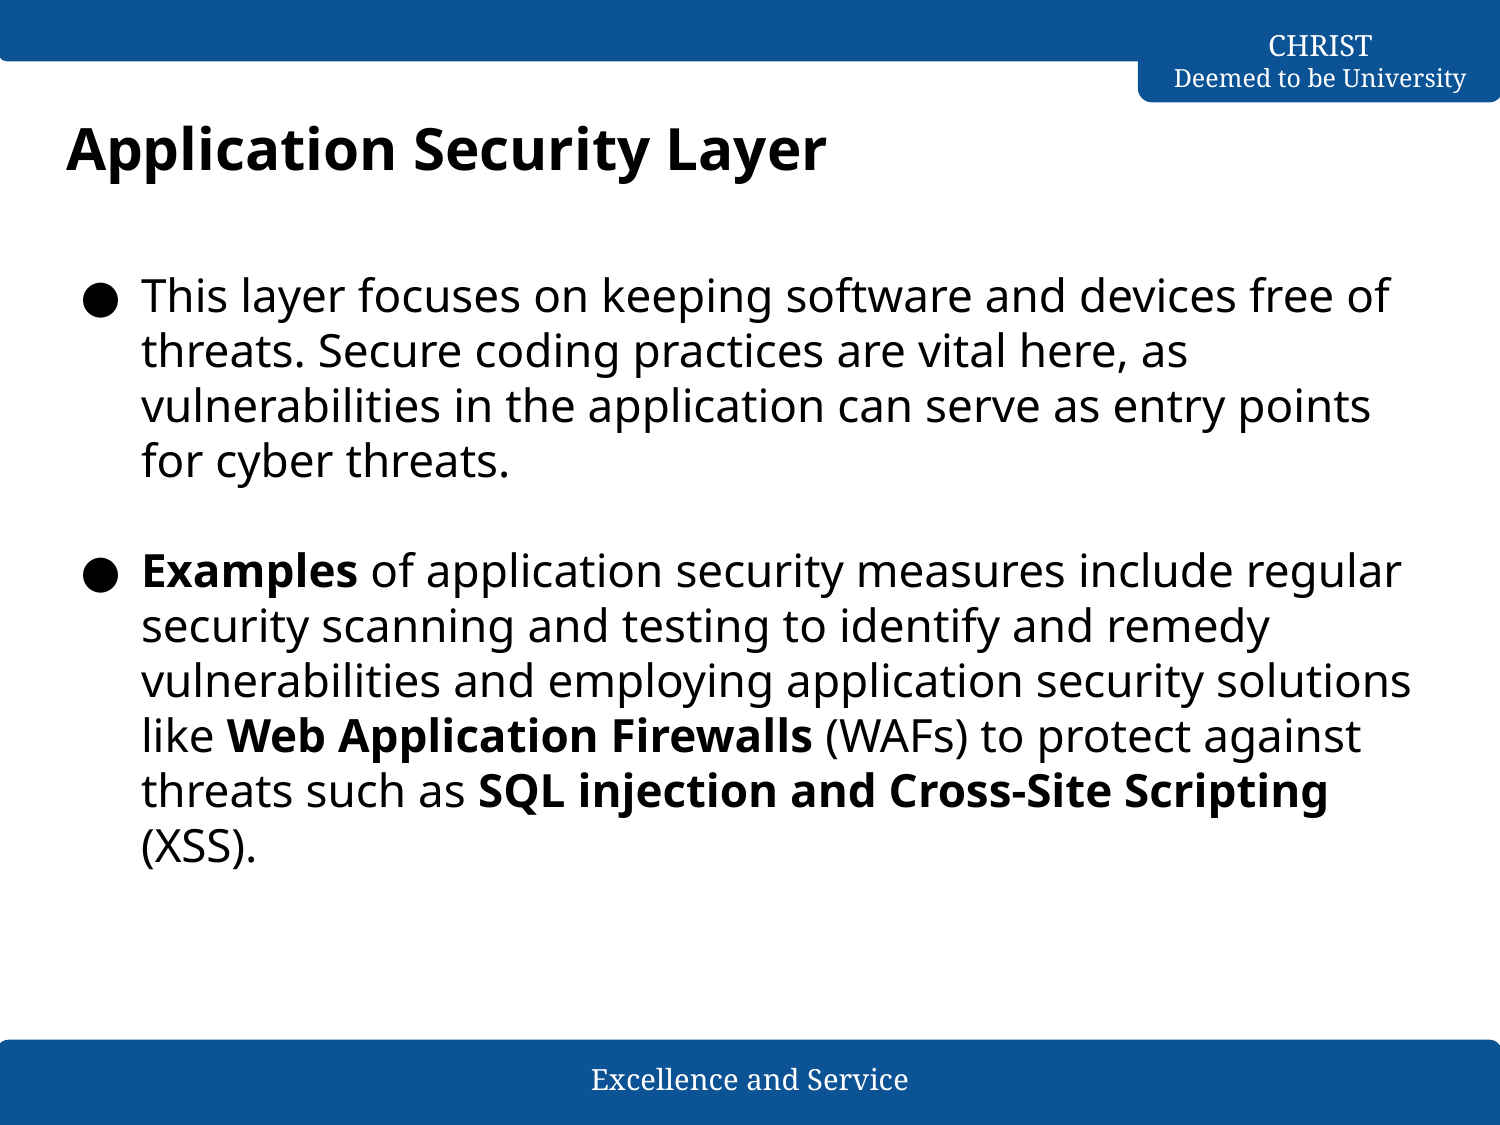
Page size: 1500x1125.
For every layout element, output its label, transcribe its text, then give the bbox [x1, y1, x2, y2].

list This layer focuses on keeping software and devices free of threats. Secure coding practices are vital here, as vulnerabilities in the application can serve as entry points for cyber threats. Examples of application security measures include regular security scanning and testing to identify and remedy vulnerabilities and employing application security solutions like Web Application Firewalls (WAFs) to protect against threats such as SQL injection and Cross-Site Scripting (XSS). [51, 252, 1449, 1000]
title Application Security Layer [51, 97, 1449, 223]
